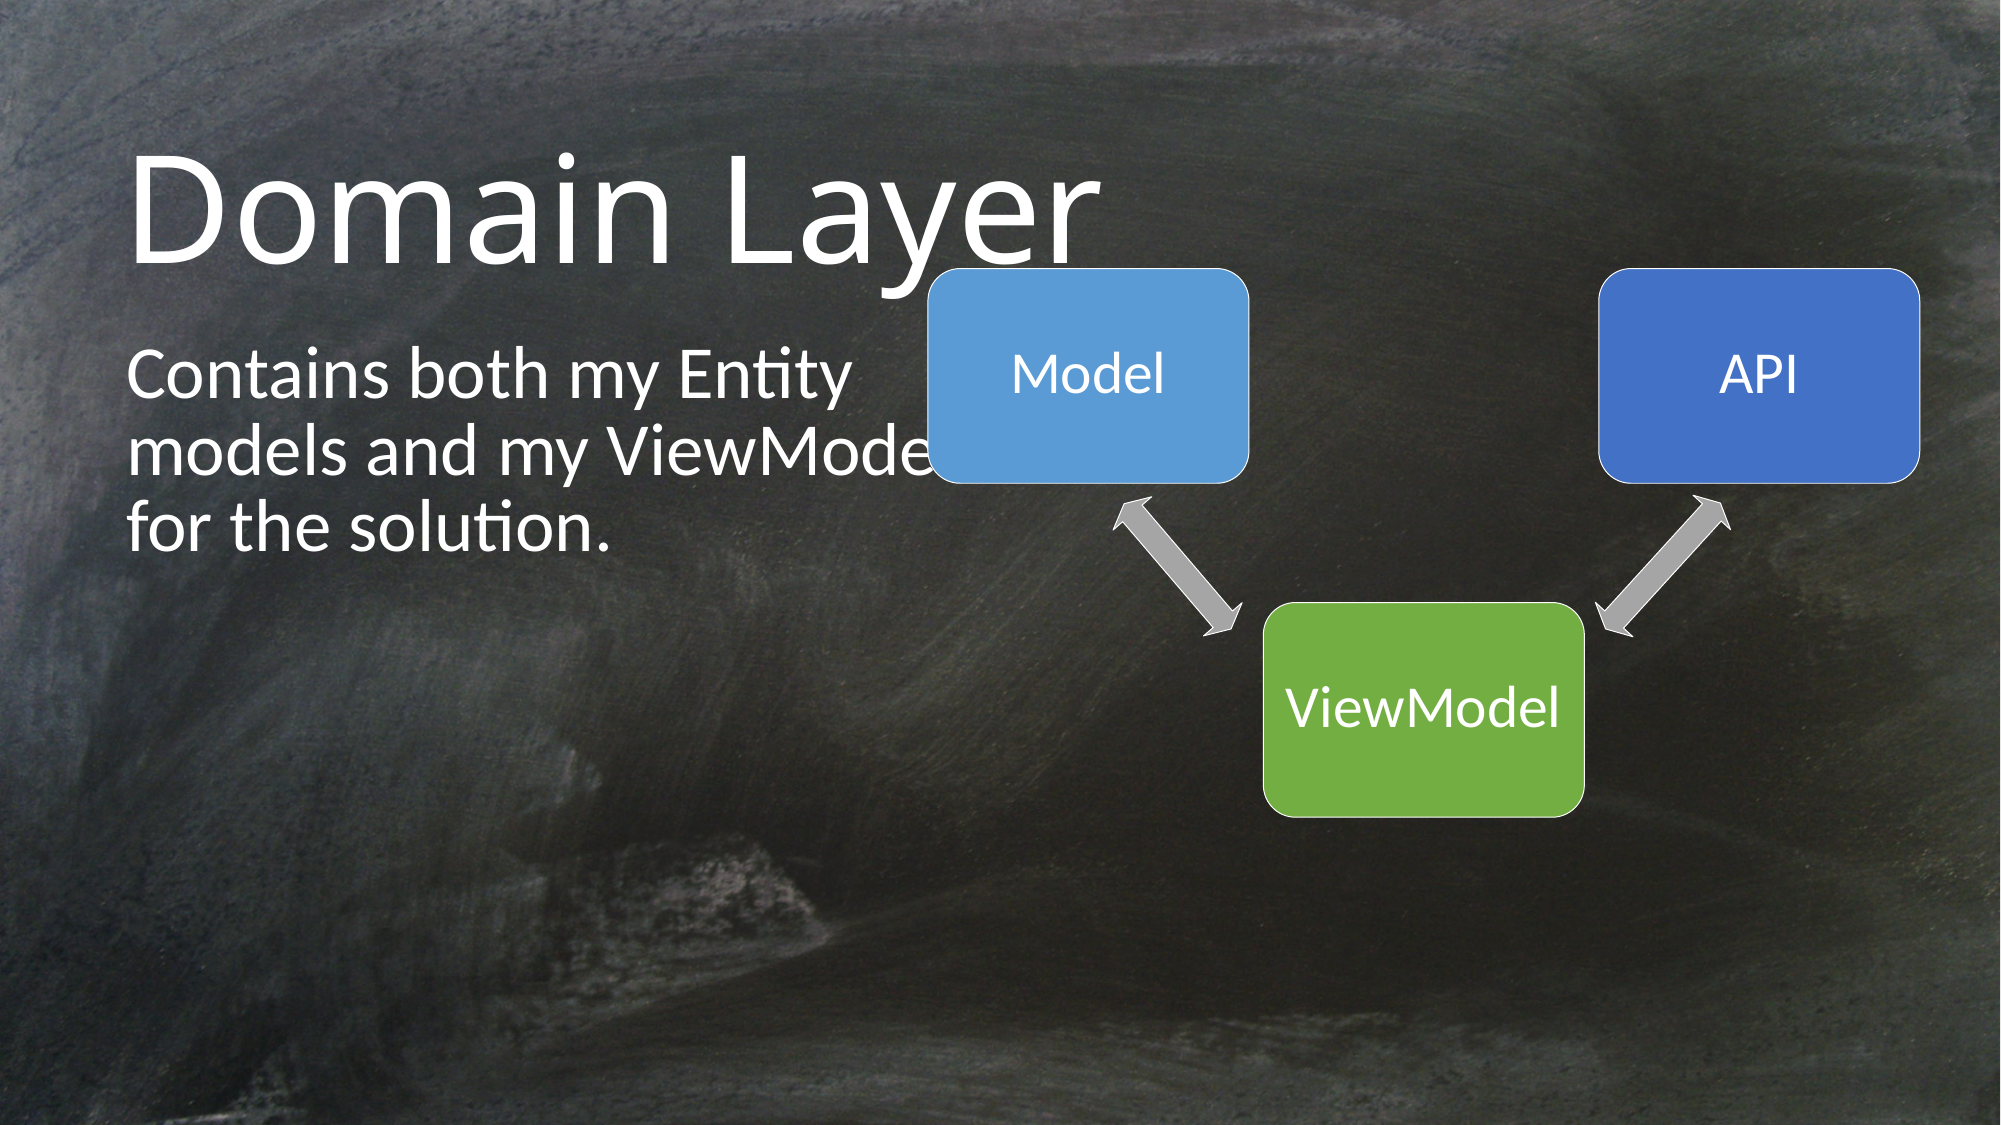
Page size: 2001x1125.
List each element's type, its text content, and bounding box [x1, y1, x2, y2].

list Contains both my Entity models and my ViewModels for the solution. [111, 329, 1000, 948]
title Domain Layer [107, 81, 1875, 354]
picture [0, 0, 2001, 1125]
